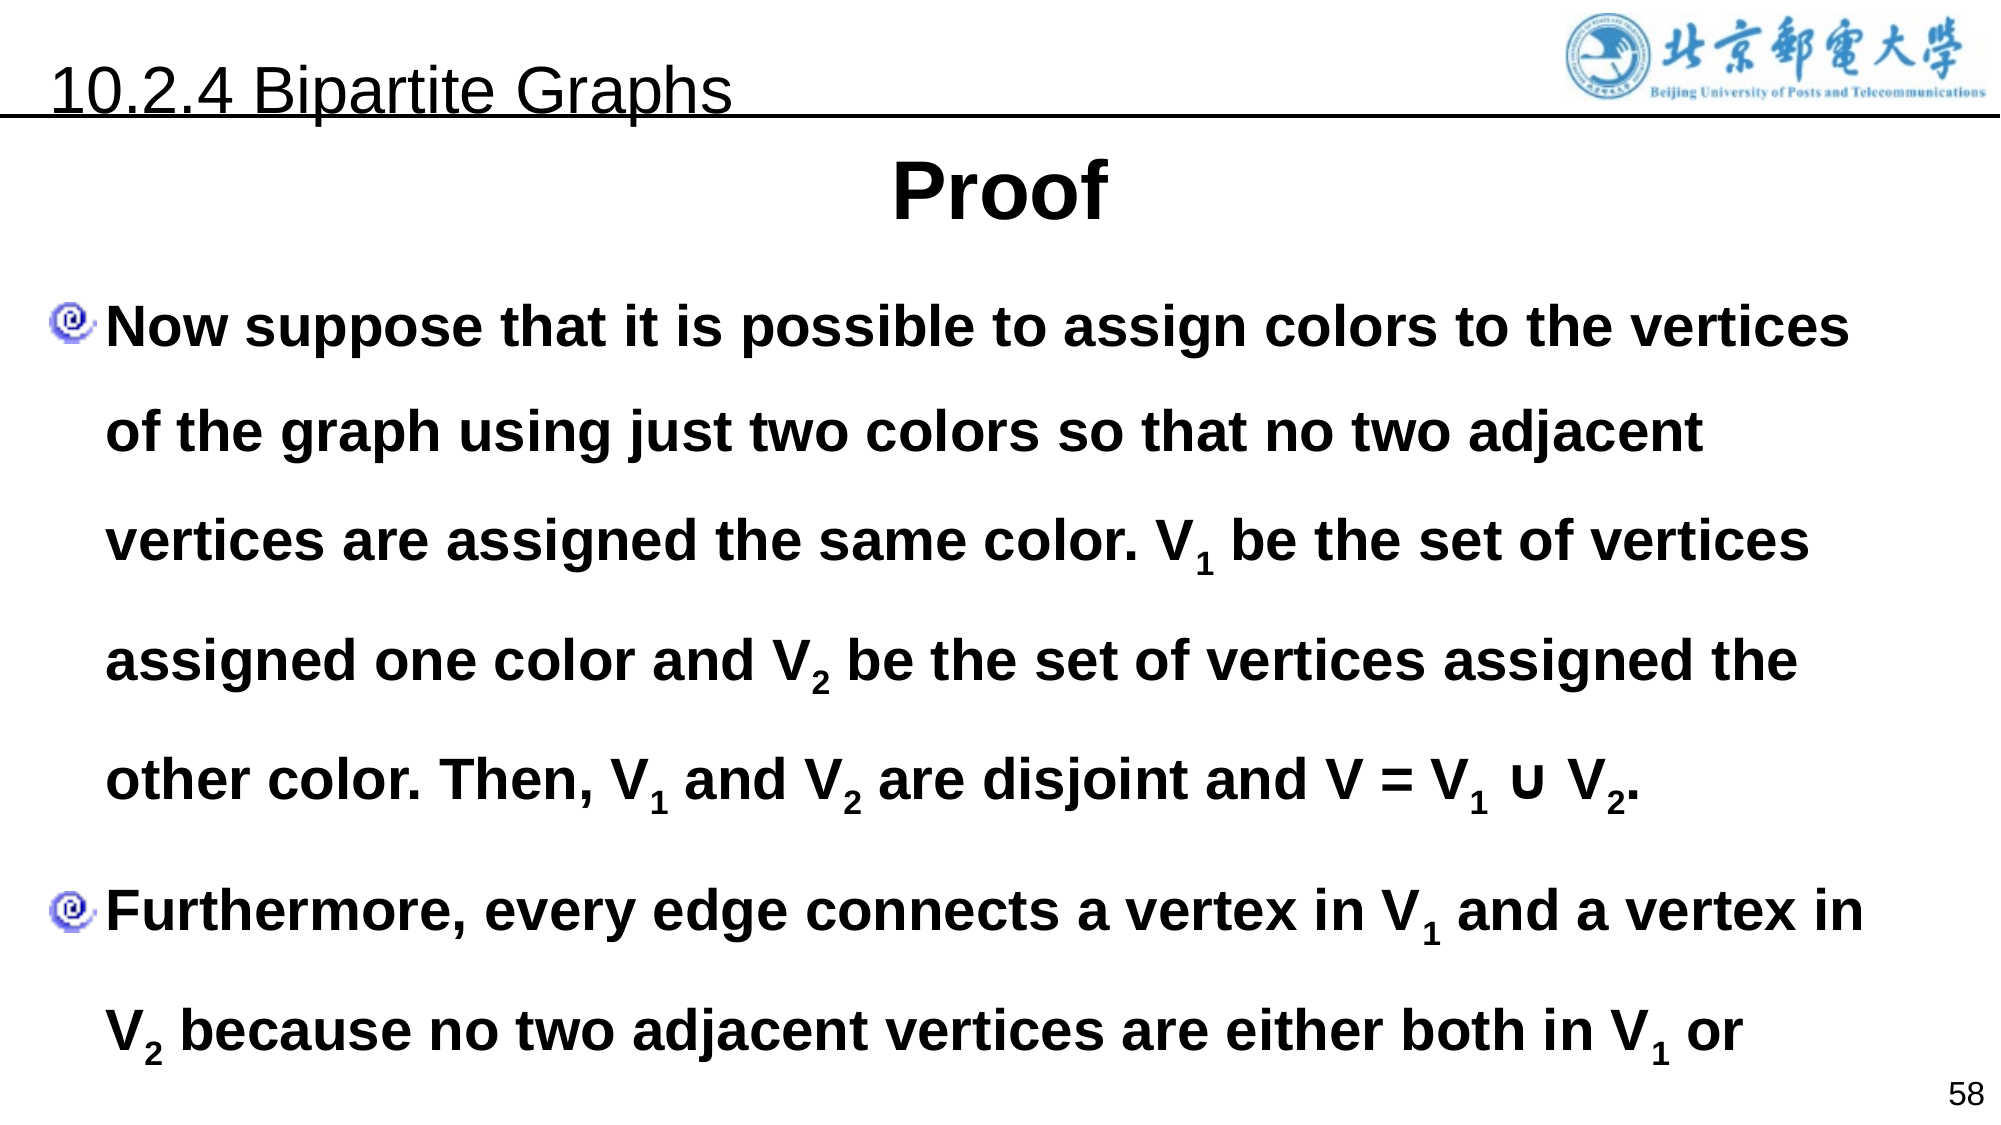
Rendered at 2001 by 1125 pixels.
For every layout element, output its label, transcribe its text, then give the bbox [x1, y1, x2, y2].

picture [1849, 13, 1988, 101]
text_box Proof [634, 135, 1366, 244]
picture [49, 891, 97, 933]
text_box 10.2.4 Bipartite Graphs [34, 0, 1849, 135]
text_box Now suppose that it is possible to assign colors to the vertices of the graph using just two colors so that no two adjacent vertices are assigned the same color. V1 be the set of vertices assigned one color and V2 be the set of vertices assigned the other color. Then, V1 and V2 are disjoint and V = V1 ∪ V2. Furthermore, every edge connects a vertex in V1 and a vertex in V2 because no two adjacent vertices are either both in V1 or both in V2. Consequently, G is bipartite. [34, 245, 1893, 1125]
picture [49, 302, 97, 344]
